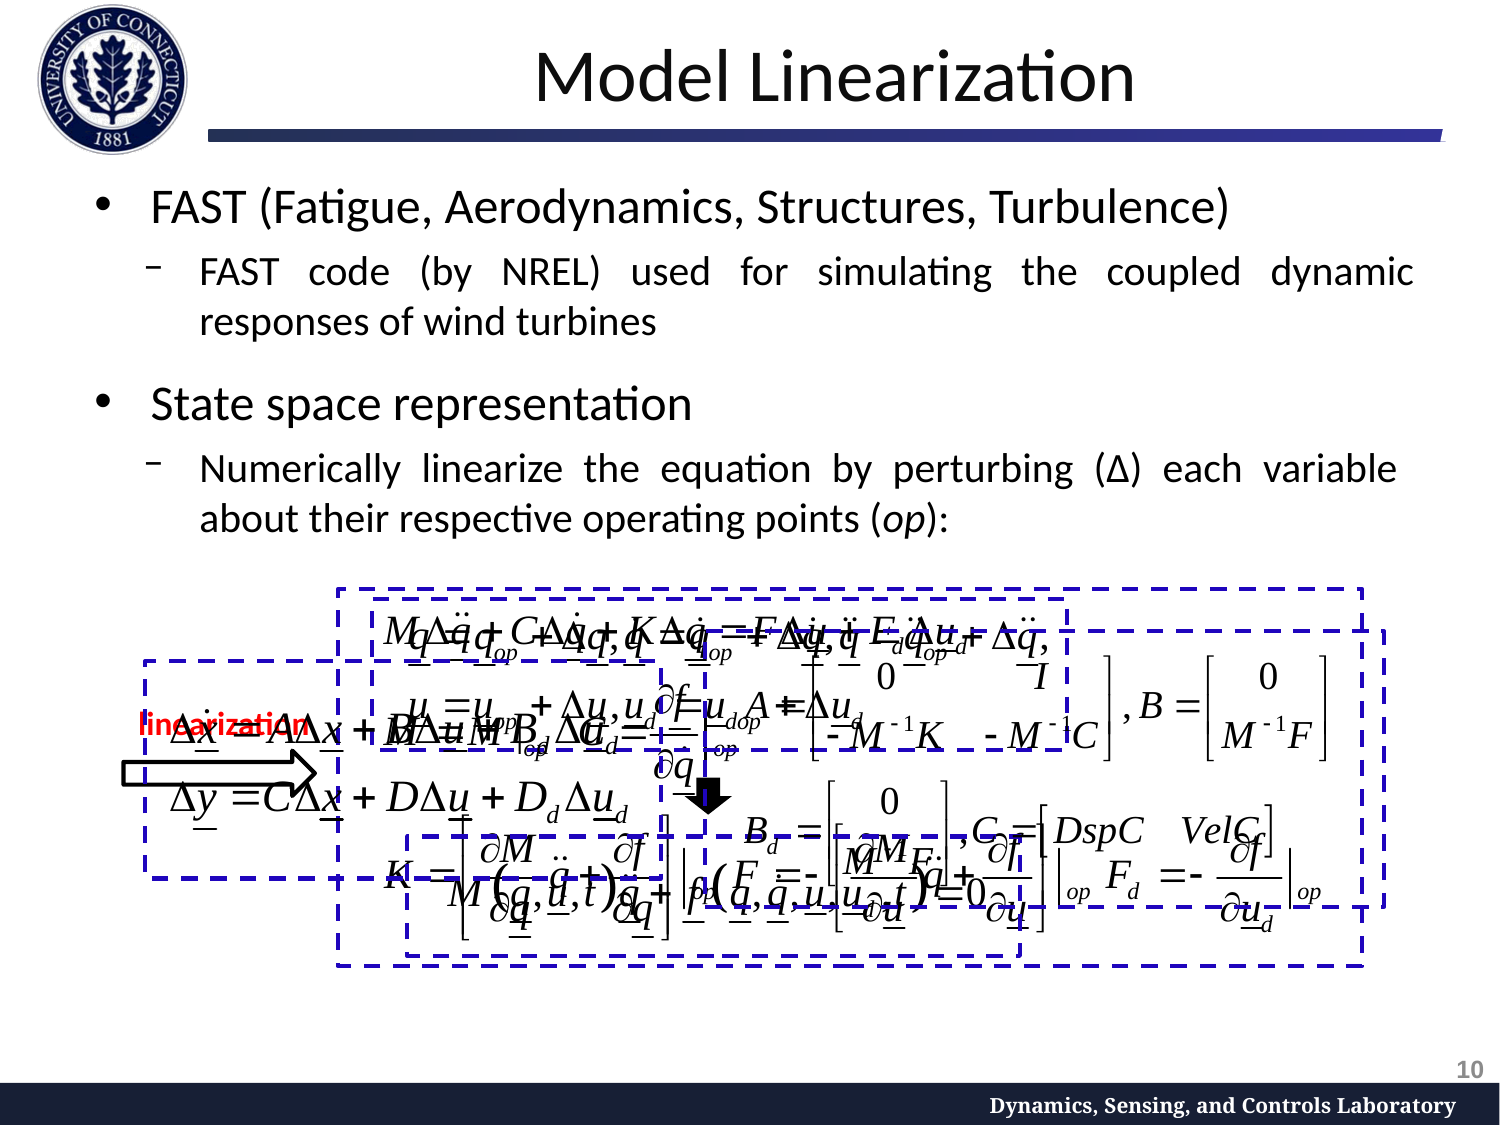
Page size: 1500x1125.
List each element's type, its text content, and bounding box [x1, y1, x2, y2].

text_box Model Linearization [189, 0, 1500, 143]
text_box FAST (Fatigue, Aerodynamics, Structures, Turbulence) FAST code (by NREL) used for simulating the coupled dynamic responses of wind turbines [79, 166, 1430, 382]
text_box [144, 631, 1385, 907]
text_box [123, 589, 1363, 967]
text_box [371, 916, 1068, 957]
picture [37, 4, 188, 155]
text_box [371, 598, 1068, 629]
slide_number 10 [1149, 1038, 1500, 1099]
text_box State space representation Numerically linearize the equation by perturbing (∆) each variable about their respective operating points (op): [79, 362, 1414, 548]
